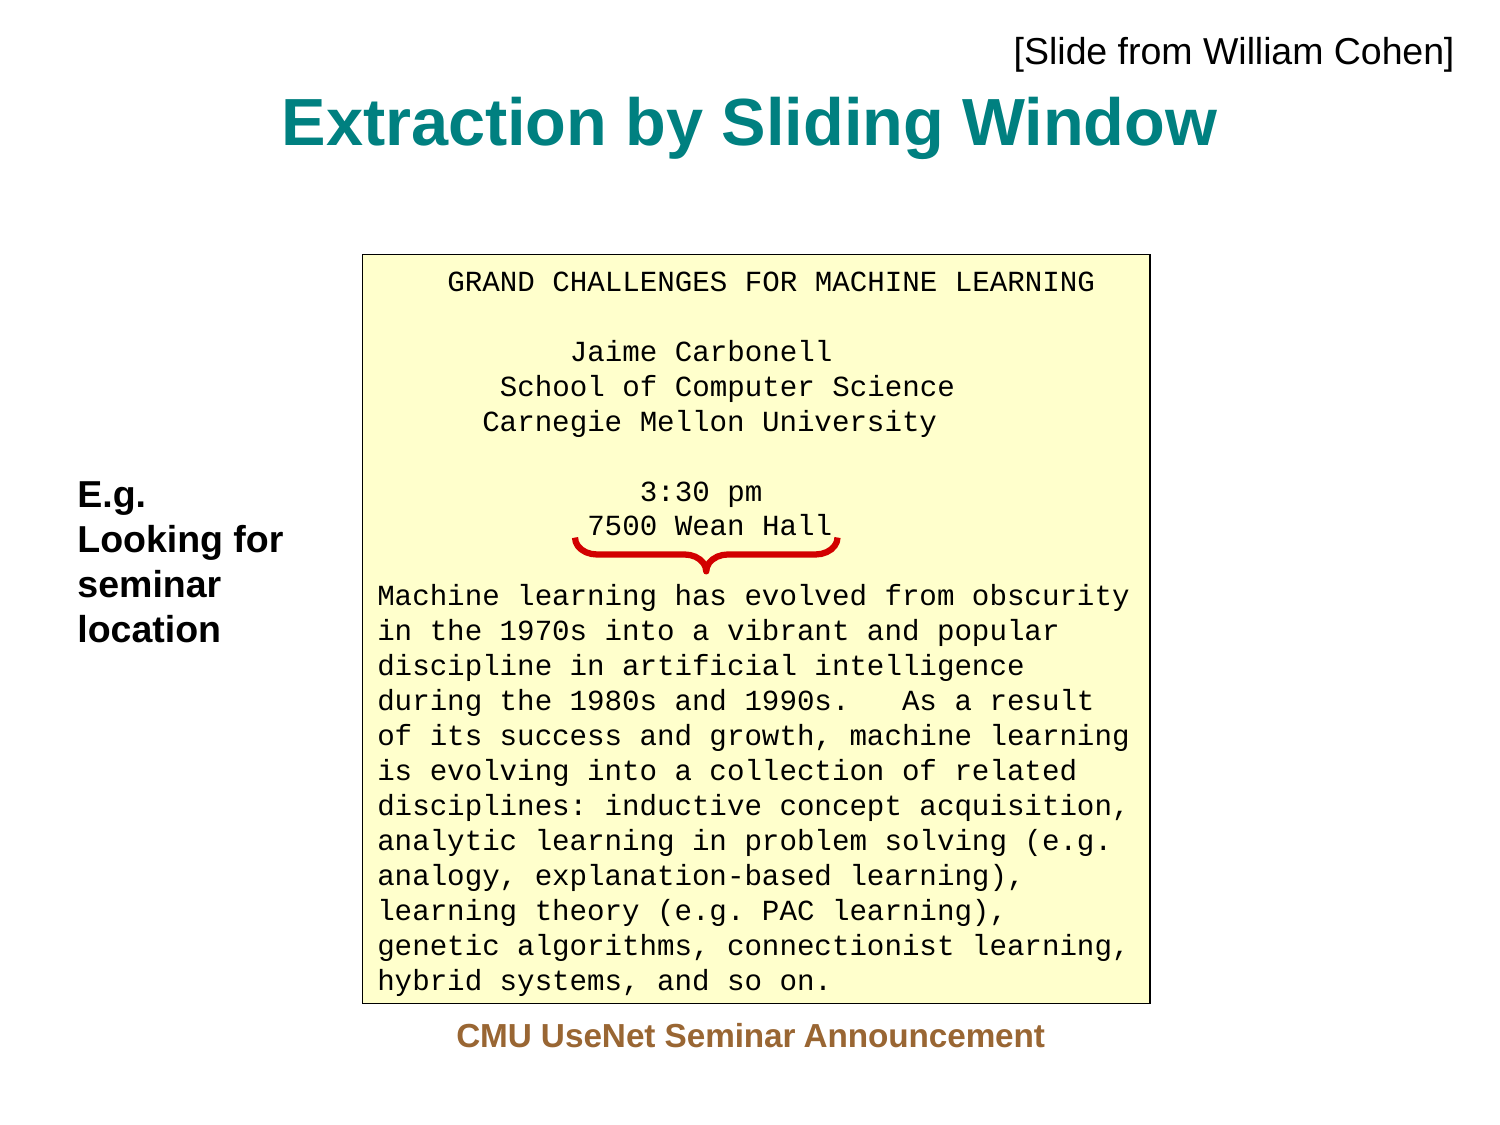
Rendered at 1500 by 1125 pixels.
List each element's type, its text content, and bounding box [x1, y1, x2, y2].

text_box [575, 537, 838, 572]
text_box [Slide from William Cohen] [998, 19, 1470, 80]
picture [62, 463, 302, 662]
text_box GRAND CHALLENGES FOR MACHINE LEARNING Jaime Carbonell School of Computer Science Carnegie Mellon University 3:30 pm 7500 Wean Hall Machine learning has evolved from obscurity in the 1970s into a vibrant and popular discipline in artificial intelligence during the 1980s and 1990s. As a result of its success and growth, machine learning is evolving into a collection of related disciplines: inductive concept acquisition, analytic learning in problem solving (e.g. analogy, explanation-based learning), learning theory (e.g. PAC learning), genetic algorithms, connectionist learning, hybrid systems, and so on. [362, 254, 1150, 1004]
title Extraction by Sliding Window [50, 24, 1450, 213]
text_box CMU UseNet Seminar Announcement [441, 1007, 1061, 1062]
